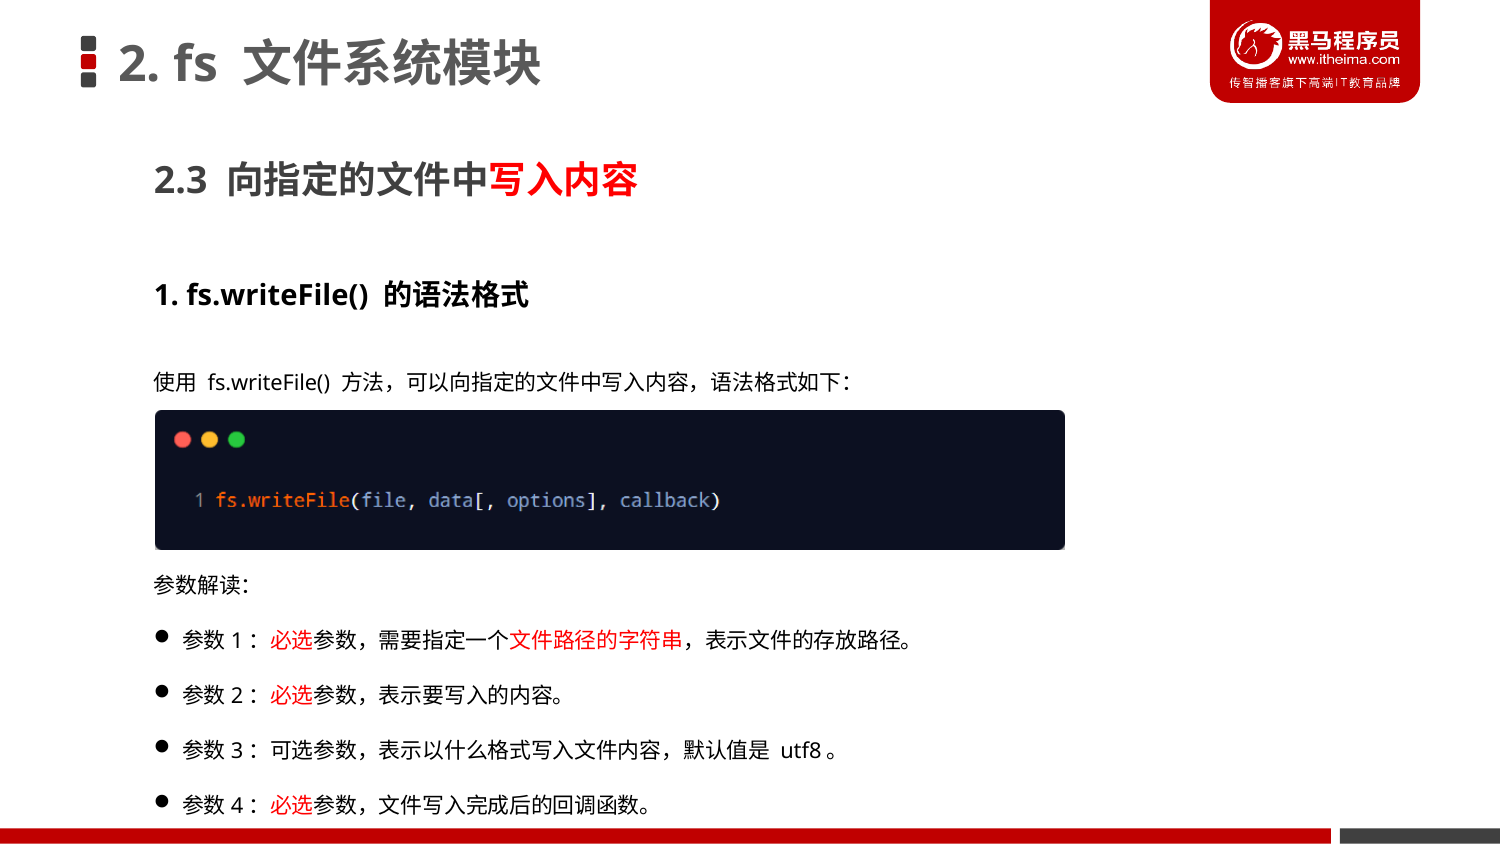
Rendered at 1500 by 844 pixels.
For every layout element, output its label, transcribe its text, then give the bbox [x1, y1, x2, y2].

text_box 1. fs.writeFile() 的语法格式 [139, 273, 1204, 320]
picture [155, 410, 1065, 550]
list 使用 fs.writeFile() 方法，可以向指定的文件中写入内容，语法格式如下： [139, 348, 1342, 422]
text_box 参数解读： 参数1：必选参数，需要指定一个文件路径的字符串，表示文件的存放路径。 参数2：必选参数，表示要写入的内容。 参数3：可选参数，表示以什么格式写入文件内容，默认值是 utf8。 参数4：必选参数，文件写入完成后的回调函数。 [139, 550, 1342, 821]
list 2.3 向指定的文件中写入内容 [139, 153, 1209, 243]
picture [1211, 11, 1419, 97]
title 2. fs 文件系统模块 [103, 0, 1209, 130]
